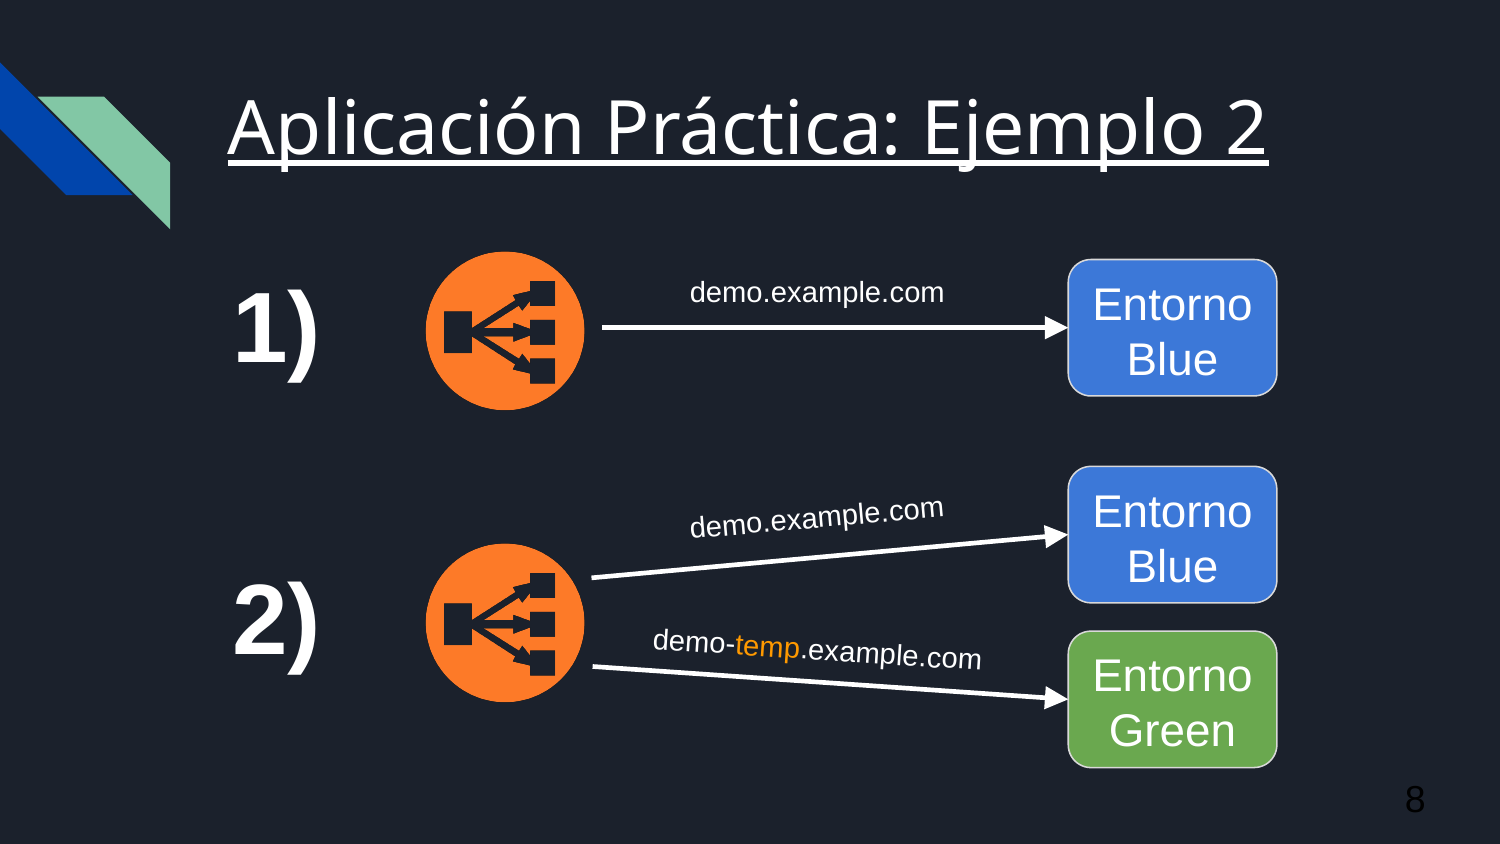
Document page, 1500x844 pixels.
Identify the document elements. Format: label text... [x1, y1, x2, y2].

text_box [1068, 706, 1277, 768]
text_box demo.example.com [611, 465, 1023, 532]
title Aplicación Práctica: Ejemplo 2 [212, 64, 1368, 215]
text_box Entorno Green [1065, 631, 1280, 706]
text_box 2) [217, 539, 355, 701]
slide_number ‹#› [1389, 764, 1480, 830]
text_box demo-temp.example.com [612, 602, 1023, 664]
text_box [592, 666, 1069, 700]
text_box 1) [217, 247, 355, 409]
picture [408, 230, 603, 425]
text_box demo.example.com [613, 257, 1021, 326]
picture [408, 523, 603, 717]
text_box [1068, 541, 1277, 603]
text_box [591, 534, 1069, 579]
text_box Entorno Blue [1065, 466, 1280, 541]
text_box [1068, 334, 1277, 396]
text_box Entorno Blue [1065, 259, 1280, 334]
